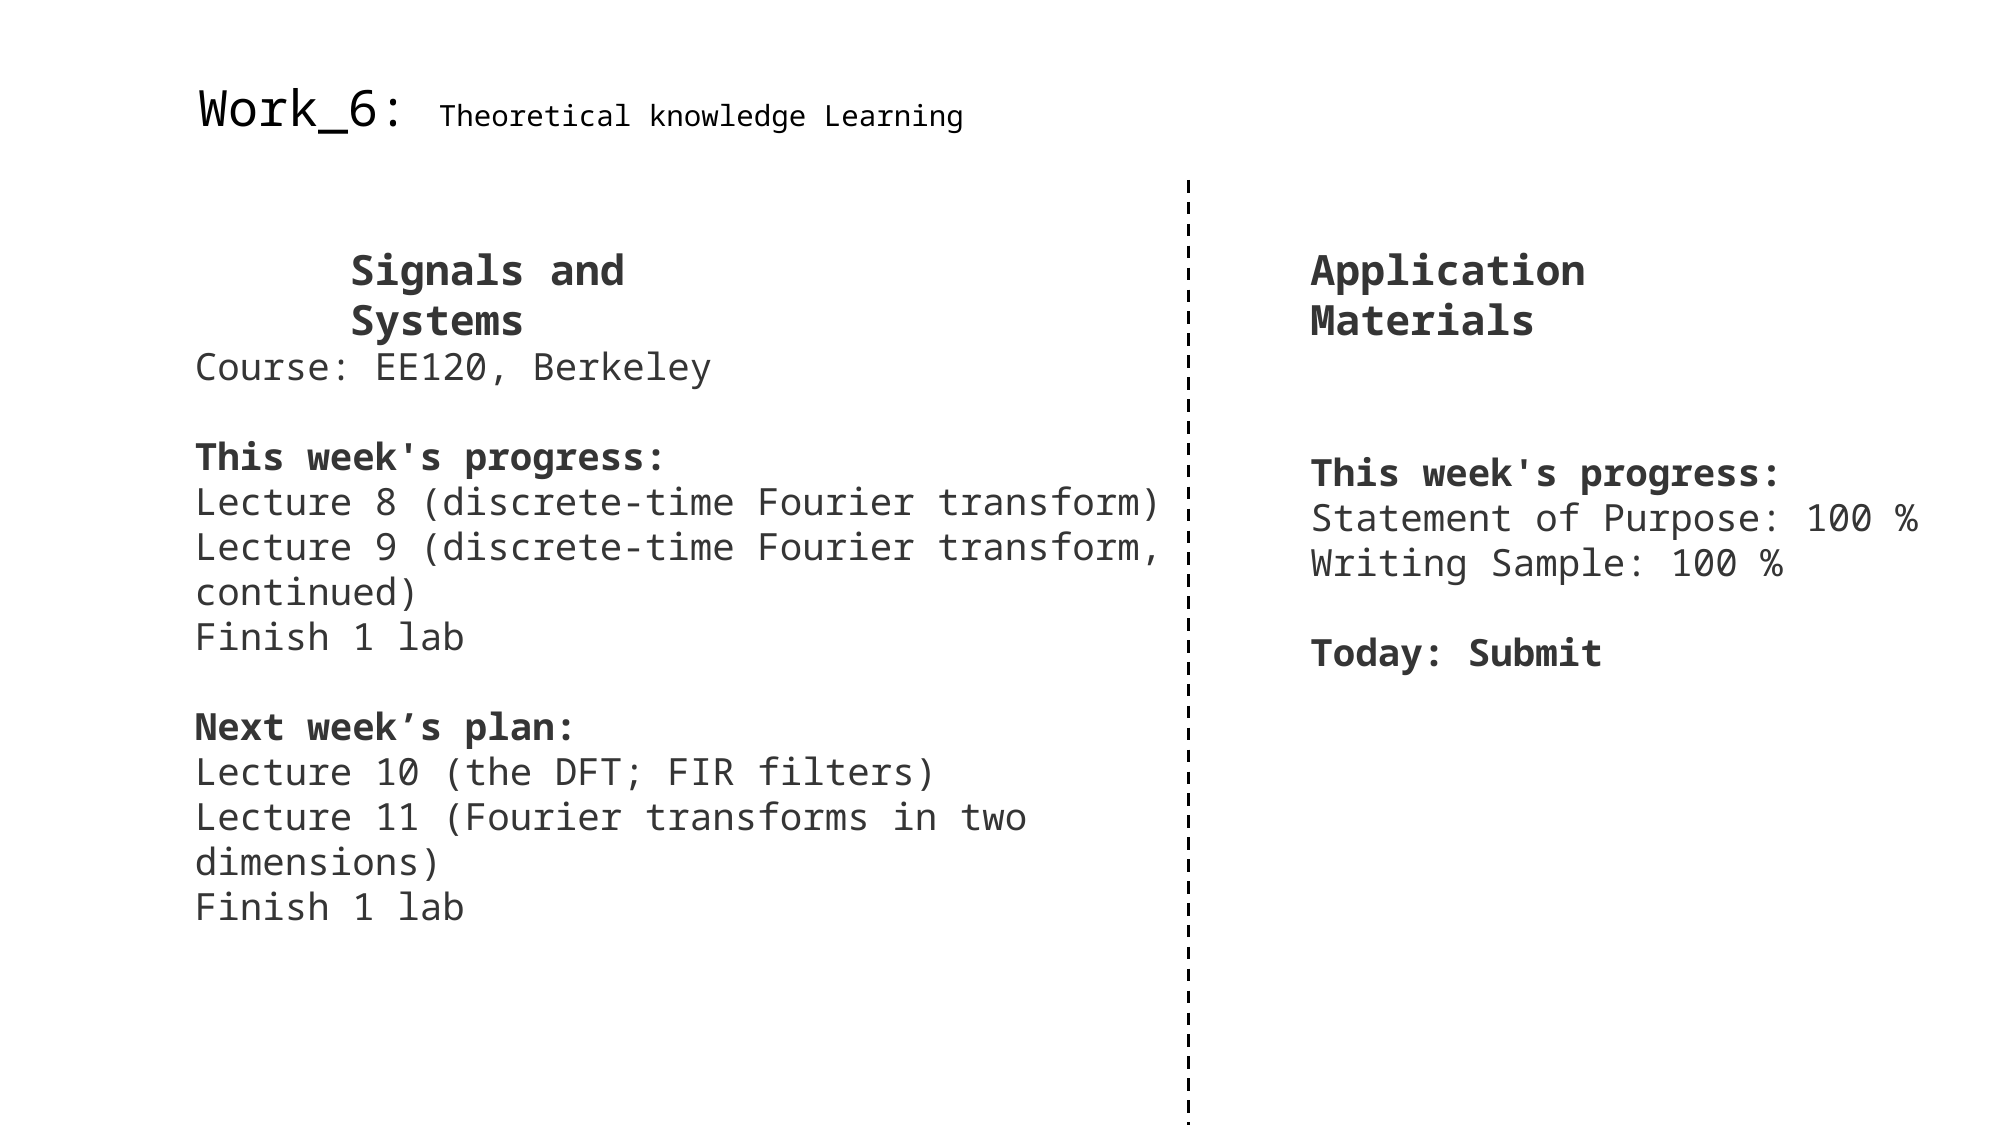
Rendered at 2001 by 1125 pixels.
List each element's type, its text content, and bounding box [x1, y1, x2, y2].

text_box This week's progress: Statement of Purpose: 100 % Writing Sample: 100 % Today: Submit [1295, 441, 1950, 681]
text_box Application Materials [1295, 236, 1809, 352]
text_box Course: EE120, Berkeley This week's progress: Lecture 8 (discrete-time Fourier transform) Lecture 9 (discrete-time Fourier transform, continued) Finish 1 lab Next week’s plan: Lecture 10 (the DFT; FIR filters) Lecture 11 (Fourier transforms in two dimensions) Finish 1 lab [179, 335, 1181, 936]
text_box Signals and Systems [335, 236, 837, 335]
text_box Work_6: Theoretical knowledge Learning [184, 69, 1158, 145]
